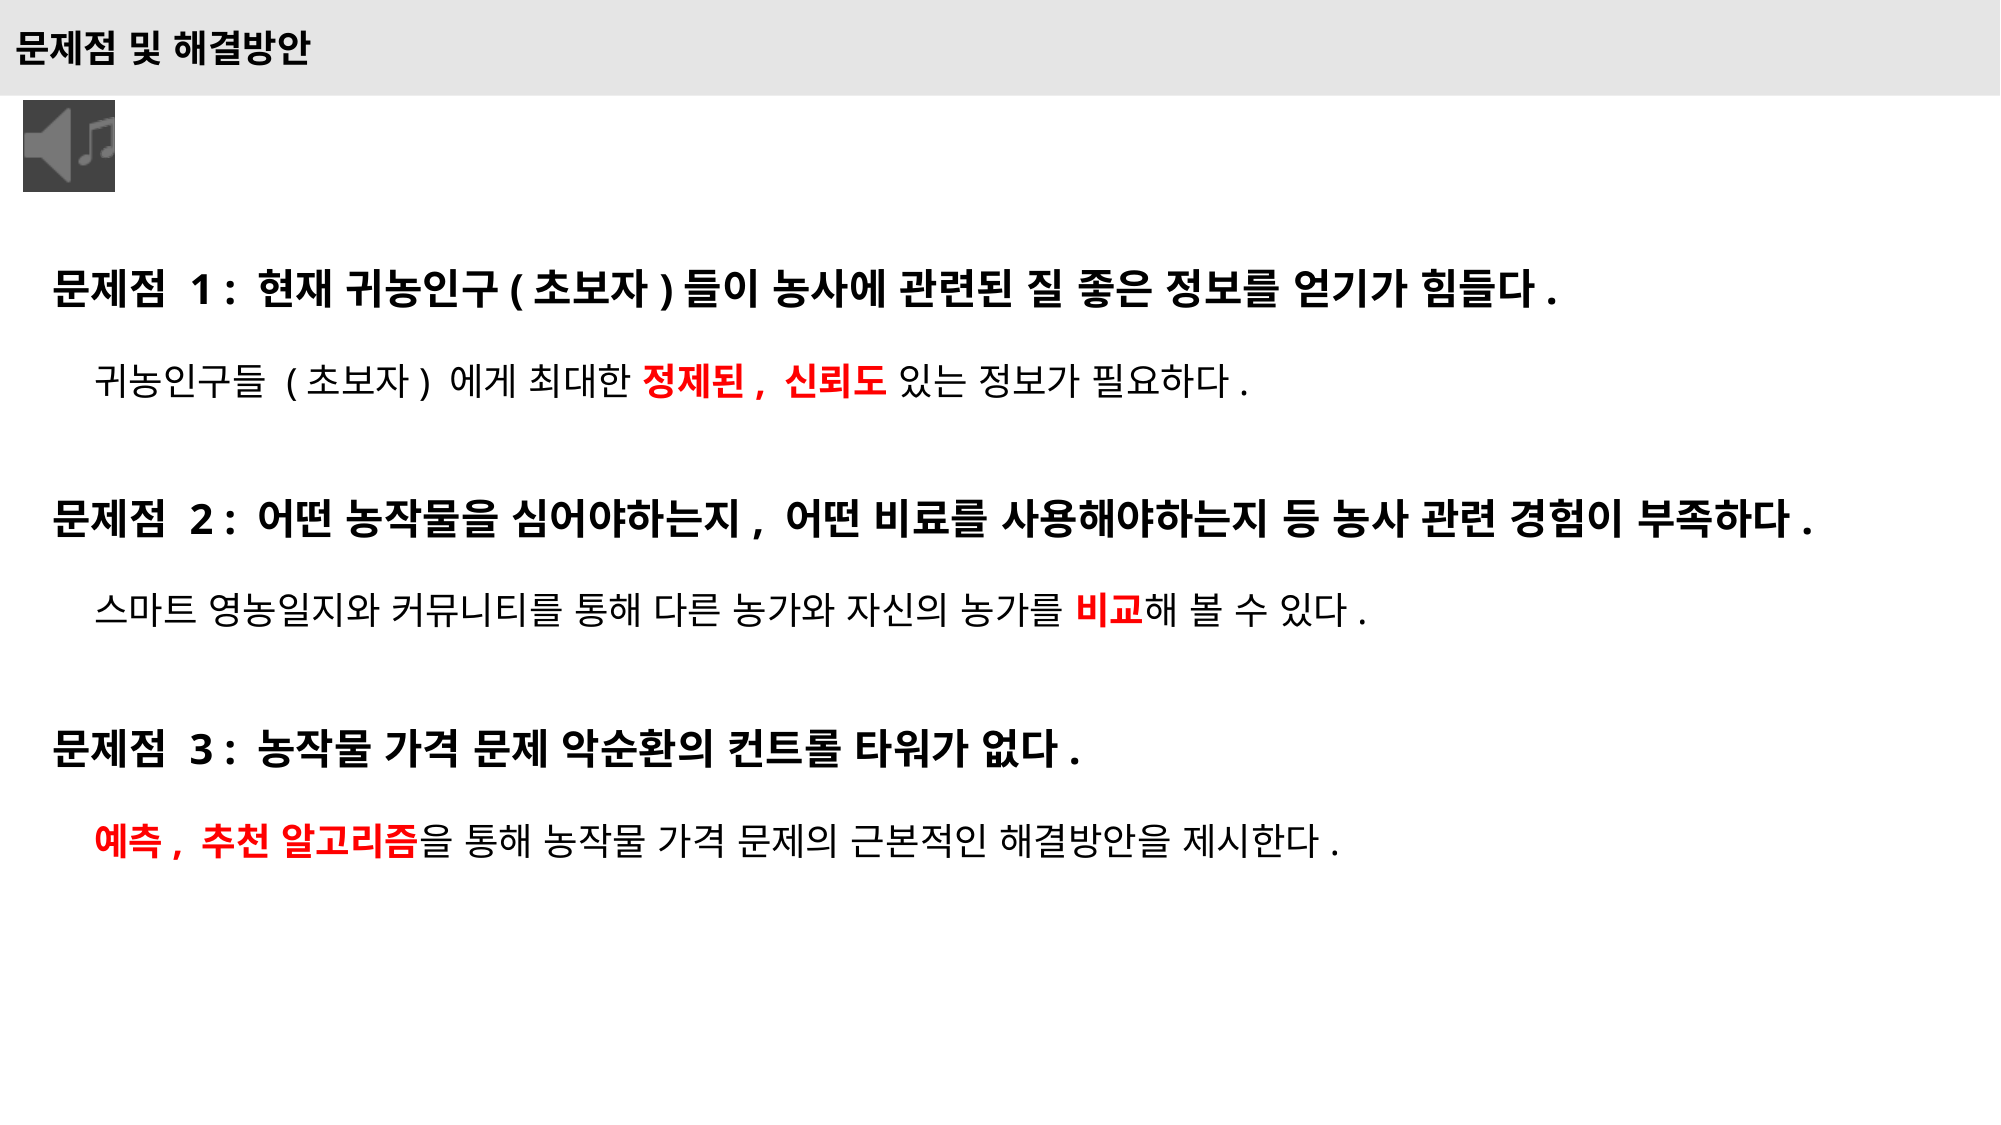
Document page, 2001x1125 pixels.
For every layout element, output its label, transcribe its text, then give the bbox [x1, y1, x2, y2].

picture [22, 98, 117, 193]
text_box 문제점 1 : 현재 귀농인구(초보자)들이 농사에 관련된 질 좋은 정보를 얻기가 힘들다. 귀농인구들 (초보자) 에게 최대한 정제된, 신뢰도 있는 정보가 필요하다. 문제점 2 : 어떤 농작물을 심어야하는지, 어떤 비료를 사용해야하는지 등 농사 관련 경험이 부족하다. 스마트 영농일지와 커뮤니티를 통해 다른 농가와 자신의 농가를 비교해 볼 수 있다. 문제점 3 : 농작물 가격 문제 악순환의 컨트롤 타워가 없다. 예측, 추천 알고리즘을 통해 농작물 가격 문제의 근본적인 해결방안을 제시한다. [37, 255, 2000, 870]
text_box 문제점 및 해결방안 [0, 0, 2000, 96]
